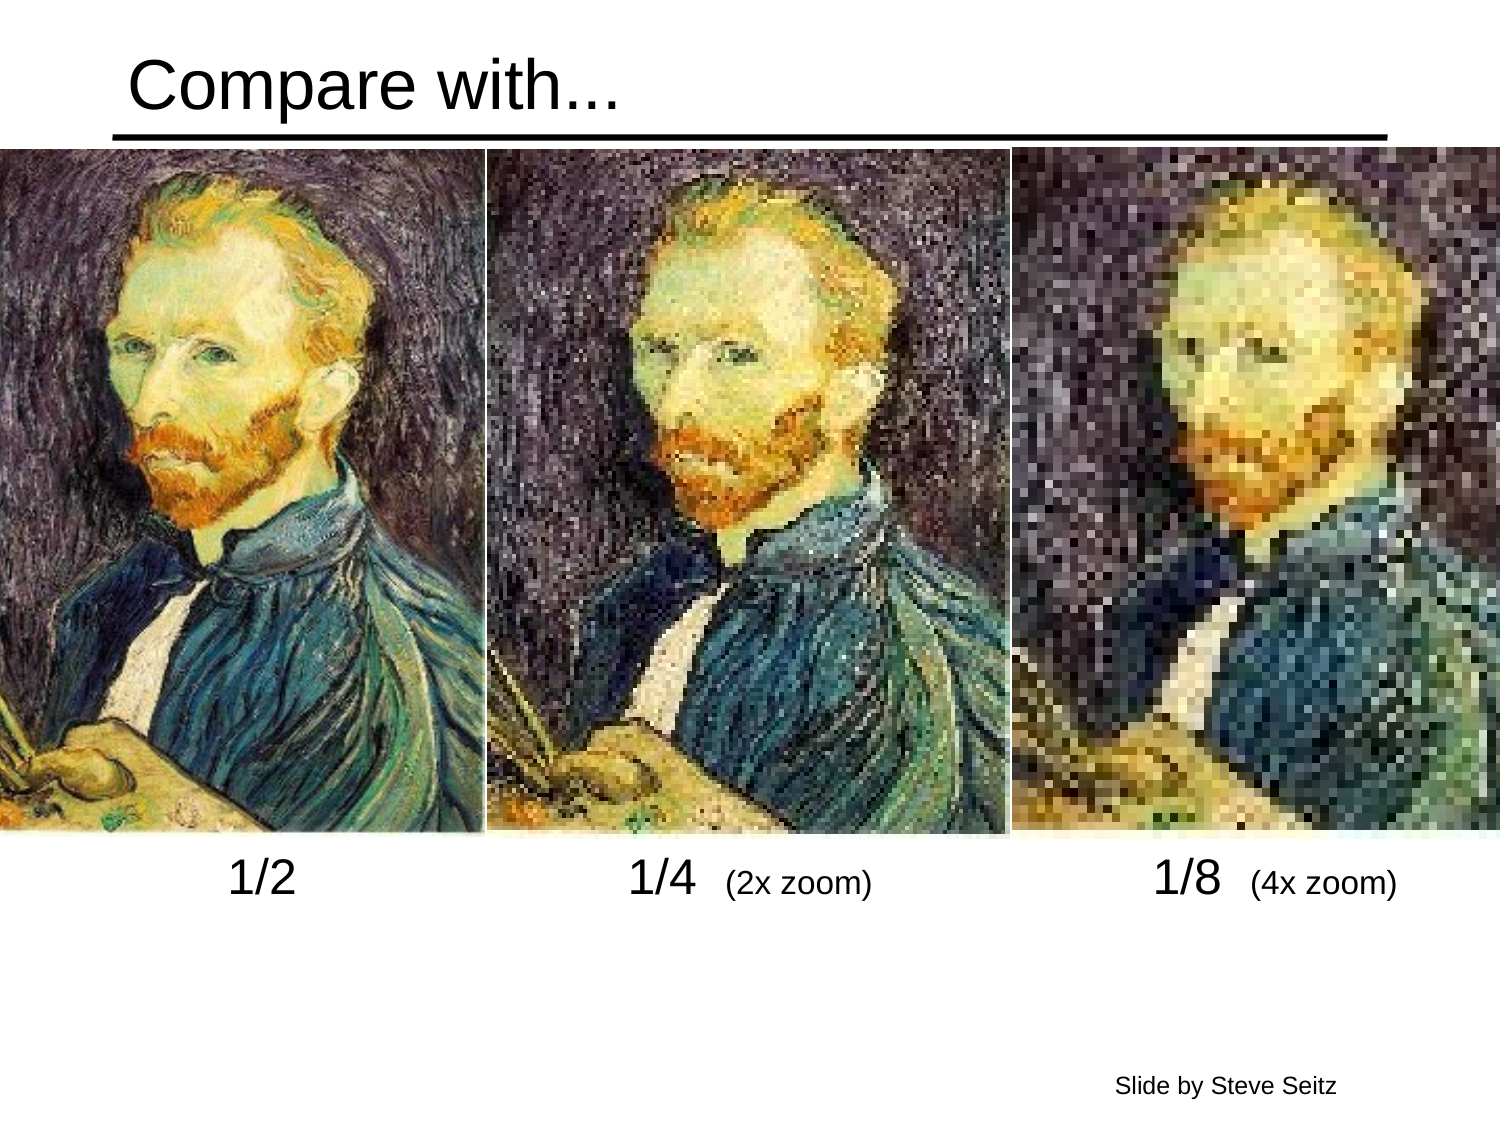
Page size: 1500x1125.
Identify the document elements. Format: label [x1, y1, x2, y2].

text_box [212, 838, 312, 913]
picture [487, 149, 1010, 840]
text_box [612, 840, 888, 913]
title [112, 12, 1388, 150]
picture [1012, 147, 1500, 840]
text_box [1137, 840, 1413, 913]
picture [0, 149, 485, 838]
text_box [1100, 1062, 1490, 1108]
